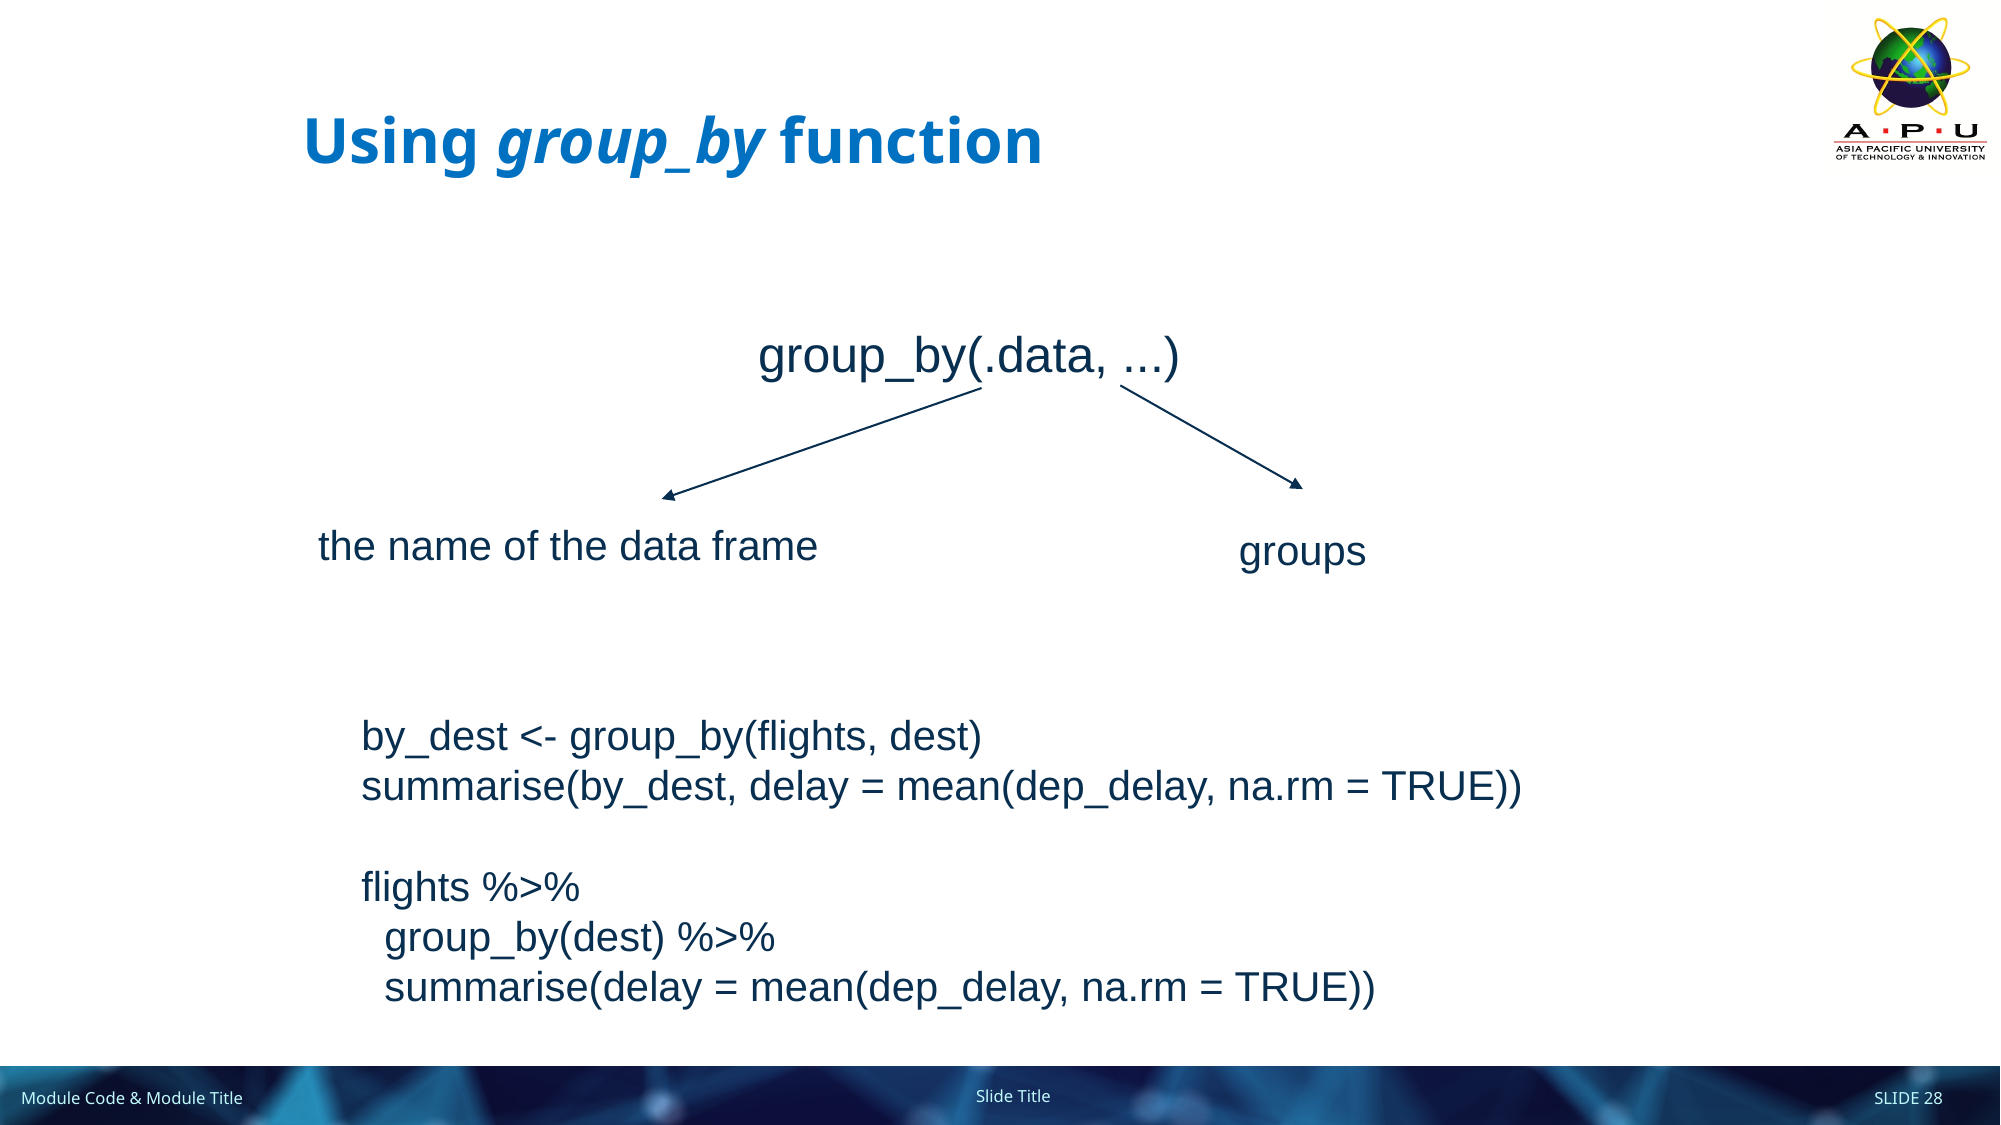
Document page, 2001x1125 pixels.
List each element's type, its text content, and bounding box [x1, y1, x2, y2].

picture [1822, 0, 2000, 178]
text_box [661, 387, 982, 500]
text_box the name of the data frame [303, 511, 834, 576]
text_box group_by(.data, ...) [743, 315, 1197, 390]
text_box groups [1073, 516, 1533, 581]
text_box by_dest <- group_by(flights, dest) summarise(by_dest, delay = mean(dep_delay, na.rm = TRUE)) flights %>% group_by(dest) %>% summarise(delay = mean(dep_delay, na.rm = TRUE)) [346, 701, 1617, 1017]
picture [0, 1066, 2000, 1125]
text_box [1120, 385, 1304, 490]
title Using group_by function [287, 45, 1485, 233]
